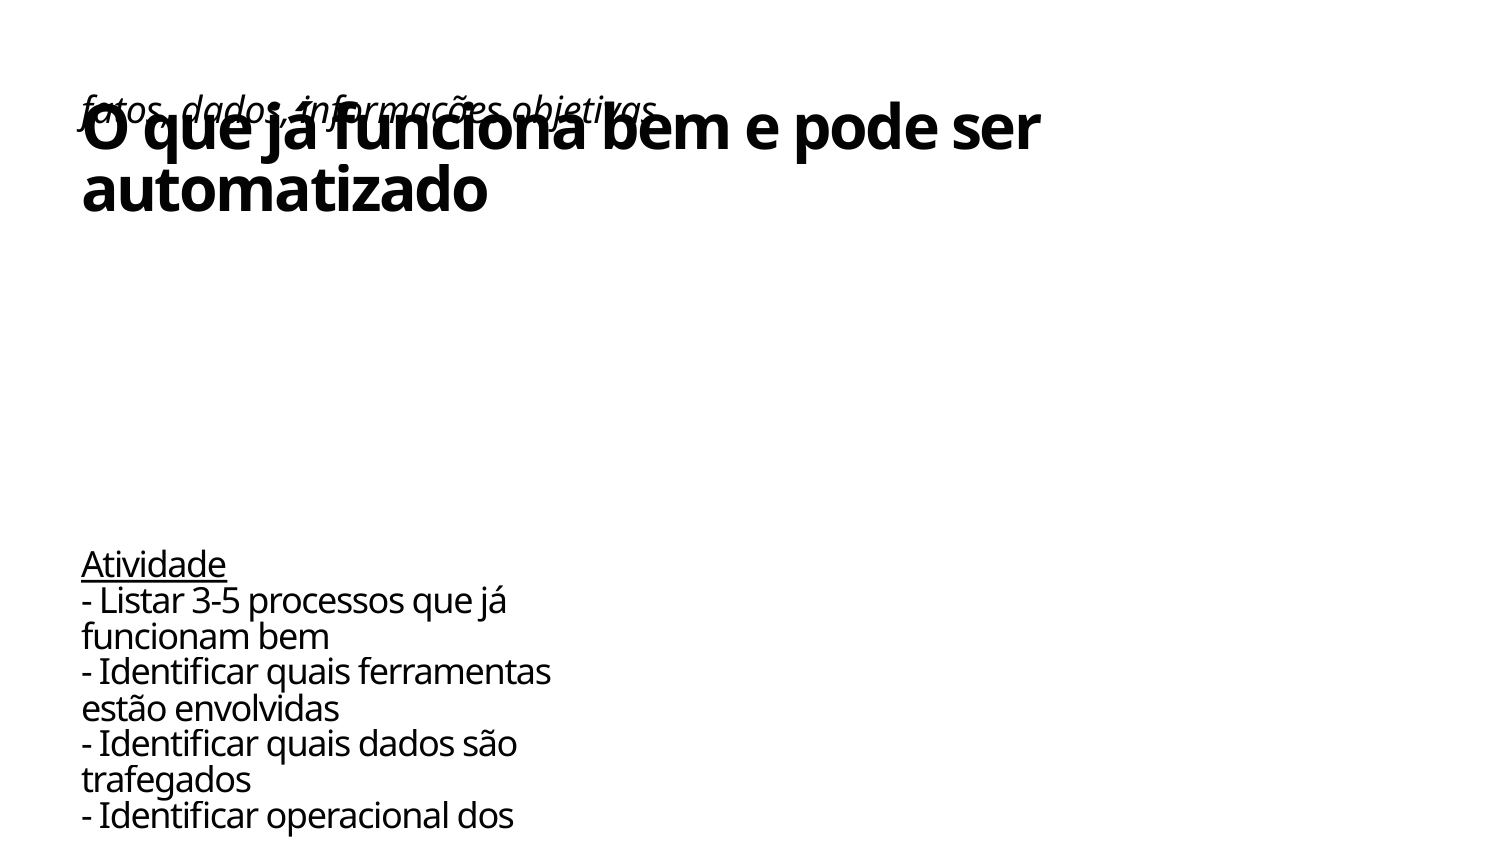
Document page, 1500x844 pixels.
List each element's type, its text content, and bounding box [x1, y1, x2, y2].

text_box fatos, dados, informações objetivas [66, 96, 1500, 131]
text_box O que já funciona bem e pode ser automatizado [66, 130, 1104, 193]
text_box Atividade - Listar 3-5 processos que já funcionam bem - Identificar quais ferramentas estão envolvidas - Identificar quais dados são trafegados - Identificar operacional dos macroprocessos [66, 620, 643, 800]
